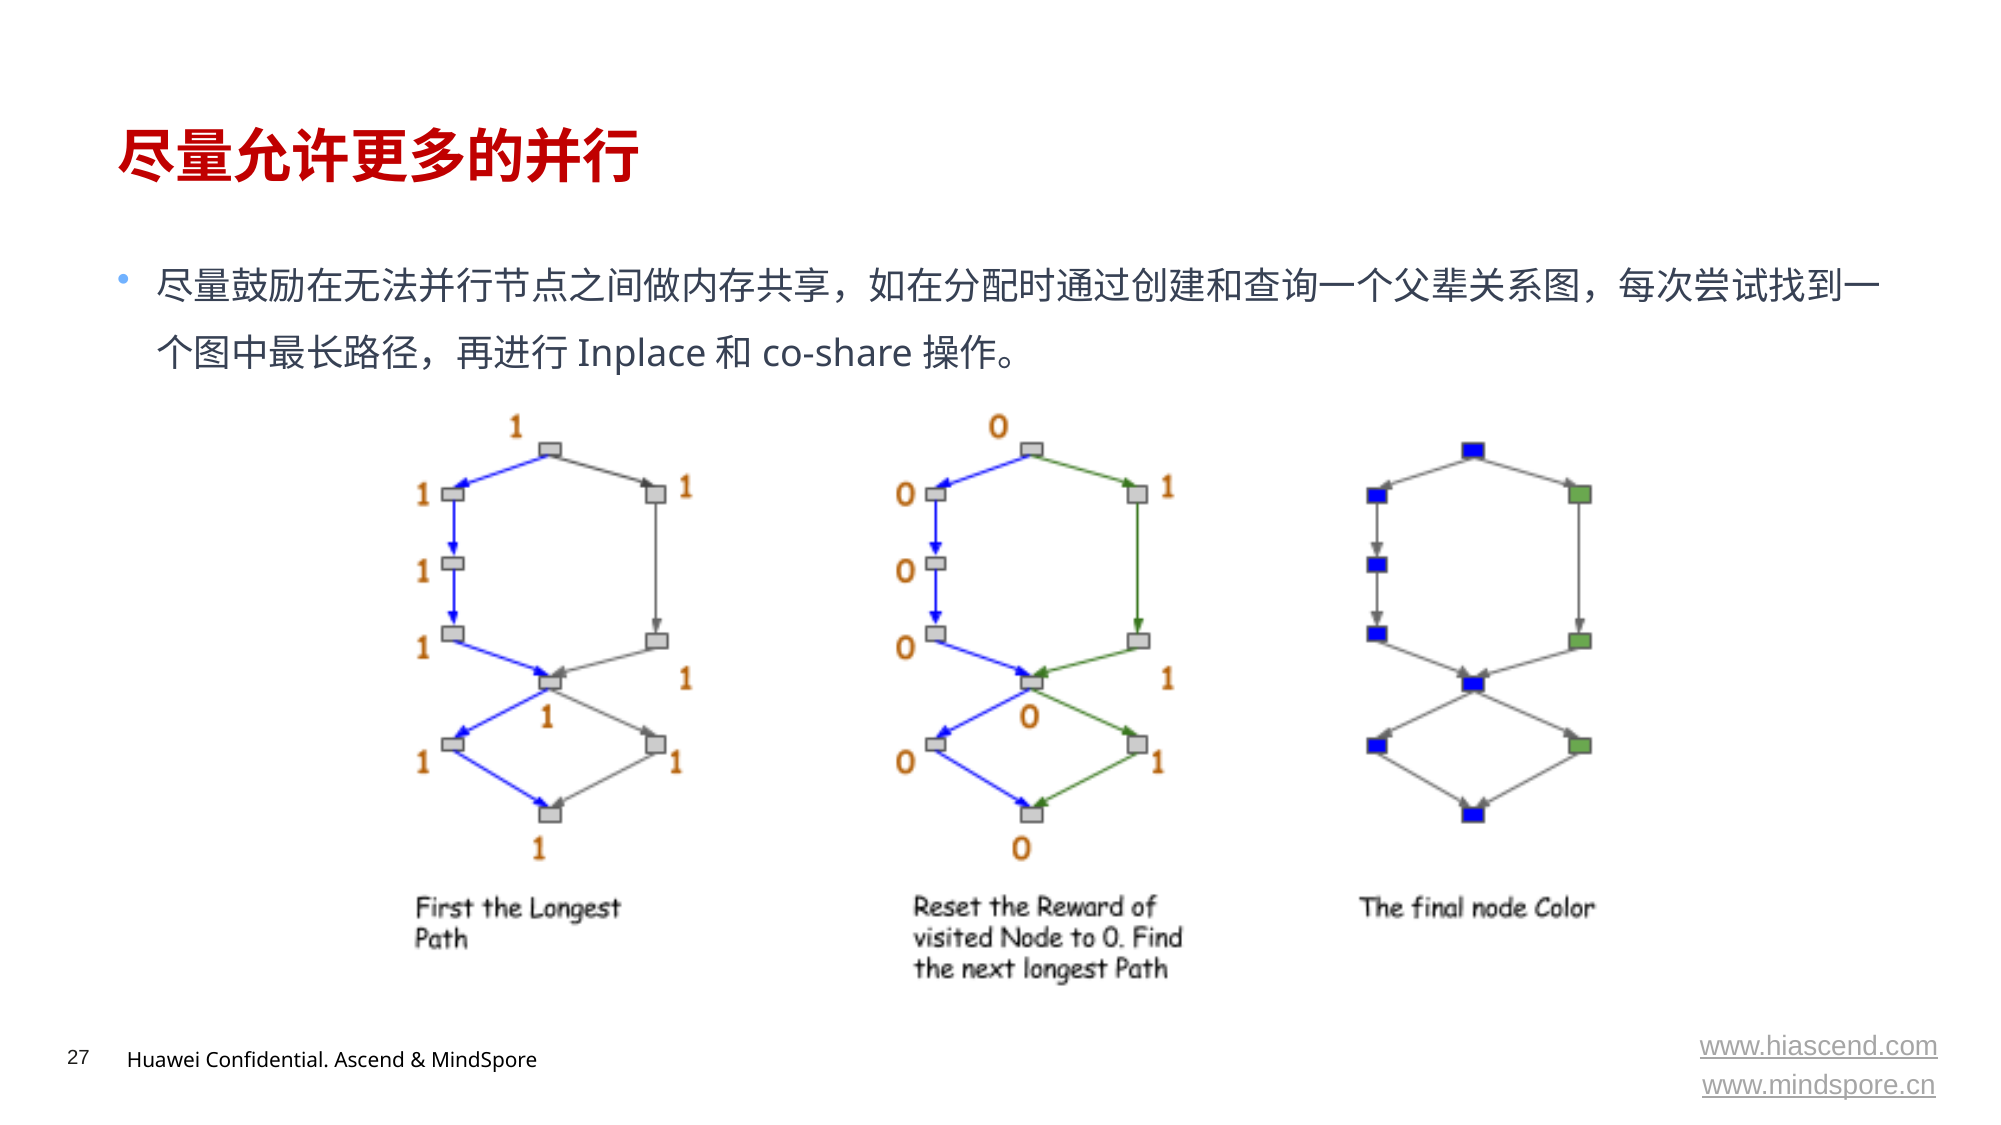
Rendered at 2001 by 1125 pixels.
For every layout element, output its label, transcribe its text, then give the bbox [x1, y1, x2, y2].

list 尽量鼓励在无法并行节点之间做内存共享，如在分配时通过创建和查询一个父辈关系图，每次尝试找到一个图中最长路径，再进行Inplace和co-share操作。 [102, 231, 1901, 988]
picture [379, 407, 1621, 993]
title 尽量允许更多的并行 [102, 111, 1901, 209]
